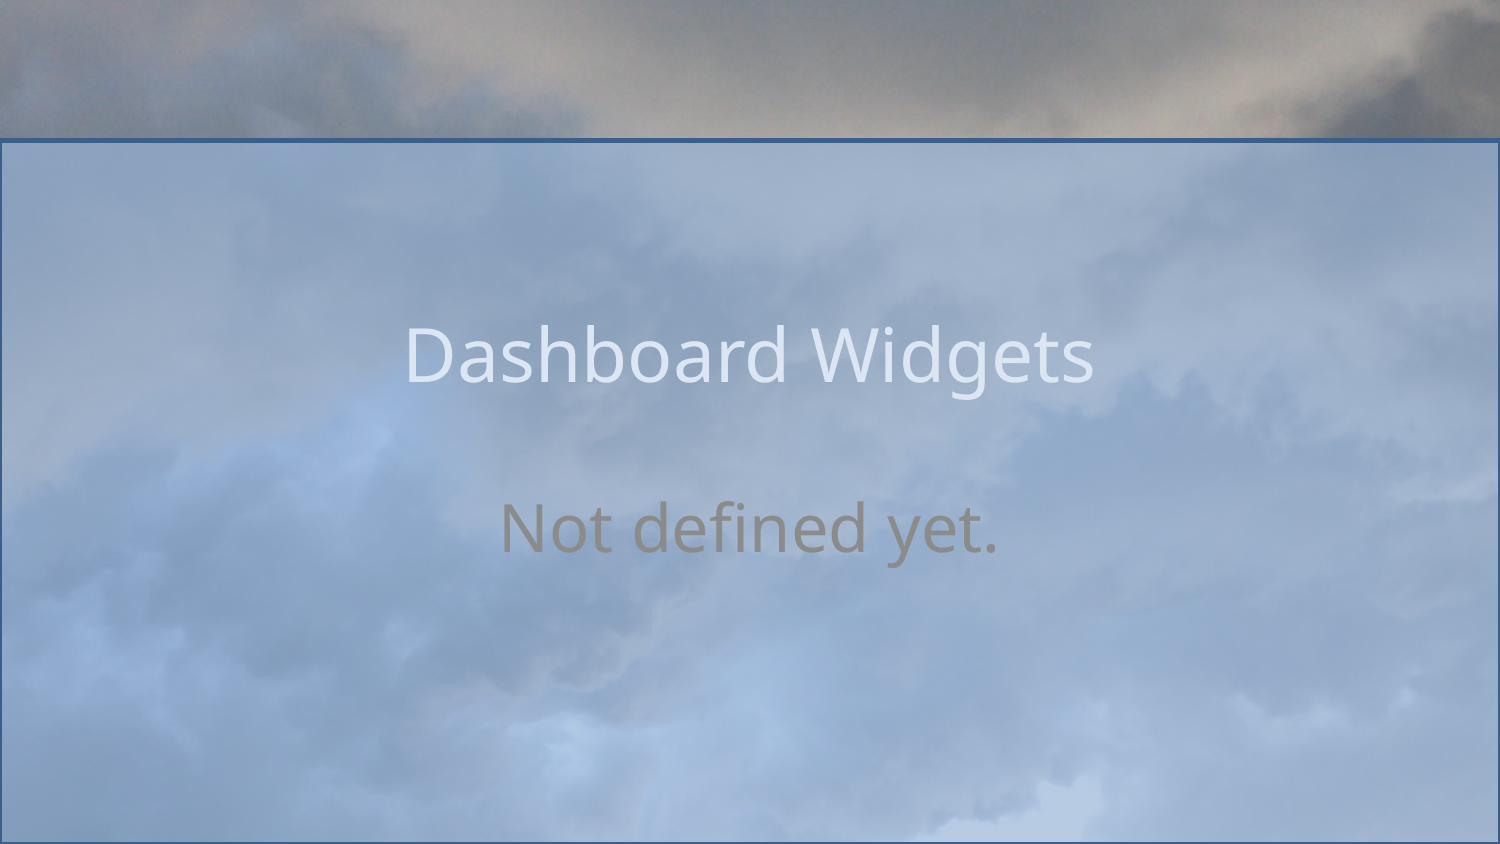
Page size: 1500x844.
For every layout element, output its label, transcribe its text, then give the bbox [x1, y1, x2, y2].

picture [0, 0, 1500, 138]
title Dashboard Widgets [112, 262, 1388, 443]
subtitle Not defined yet. [225, 478, 1275, 694]
